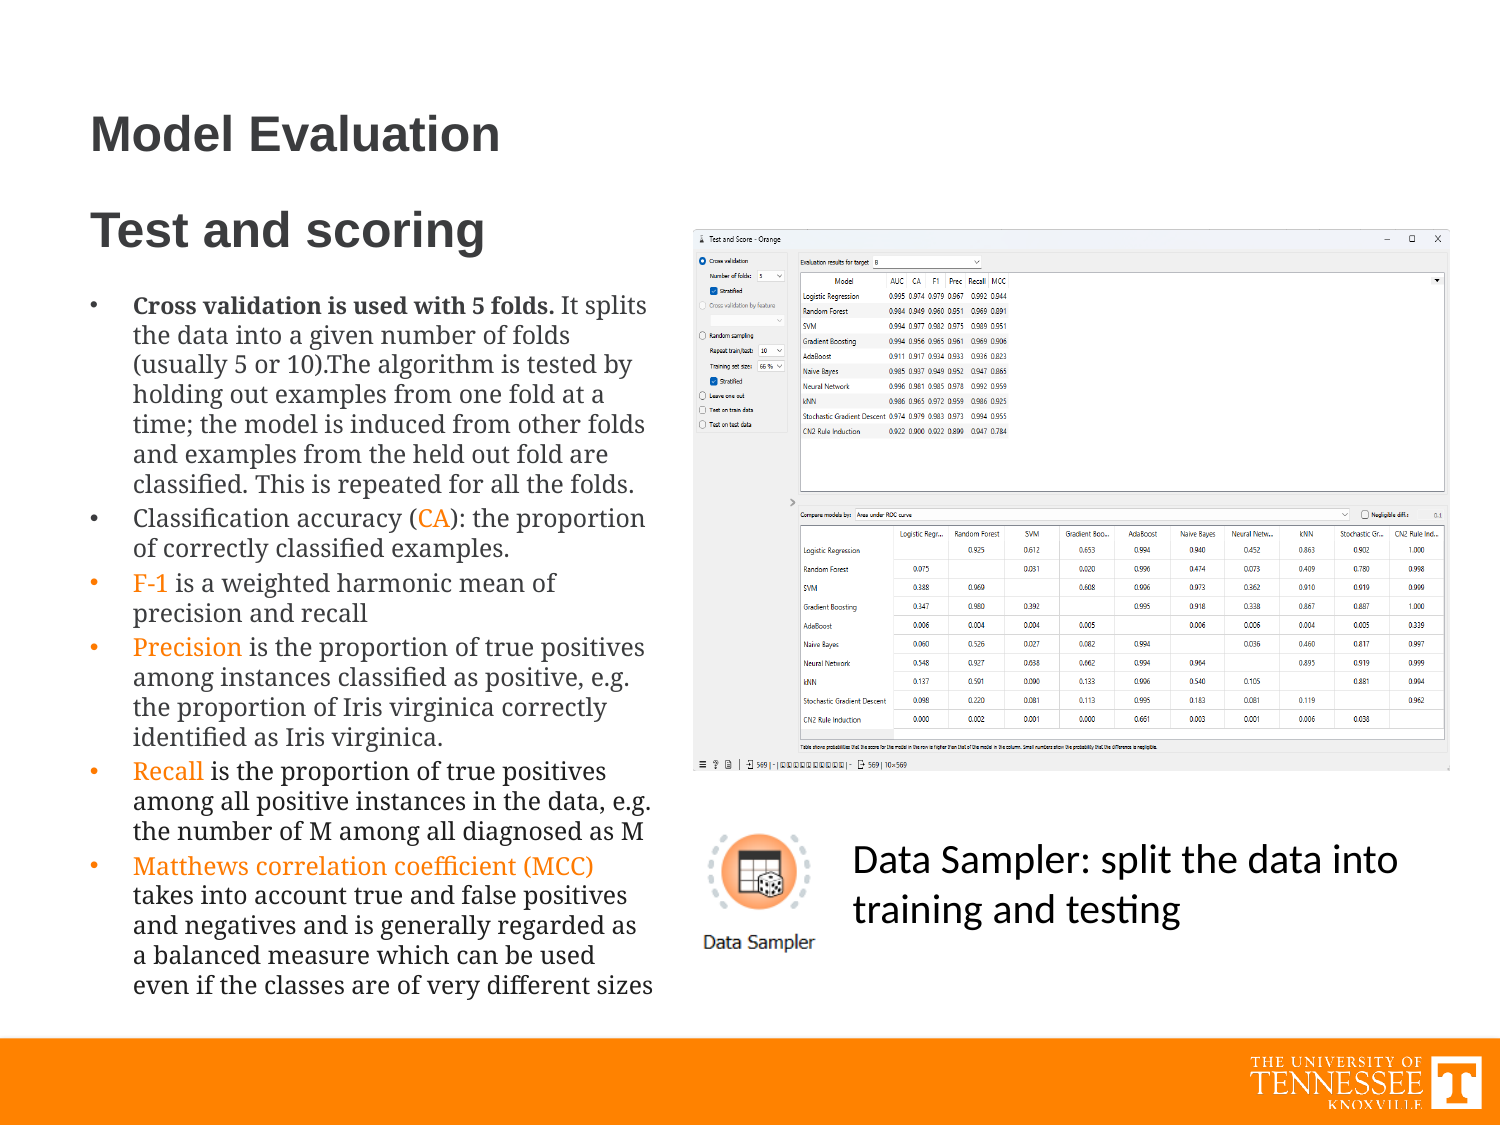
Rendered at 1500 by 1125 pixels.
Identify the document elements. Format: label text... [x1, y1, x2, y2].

picture [693, 229, 1451, 771]
list Cross validation is used with 5 folds. It splits the data into a given number of folds (usually 5 or 10).The algorithm is tested by holding out examples from one fold at a time; the model is induced from other folds and examples from the held out fold are classified. This is repeated for all the folds. Classification accuracy (CA): the proportion of correctly classified examples. F-1 is a weighted harmonic mean of precision and recall Precision is the proportion of true positives among instances classified as positive, e.g. the proportion of Iris virginica correctly identified as Iris virginica. Recall is the proportion of true positives among all positive instances in the data, e.g. the number of M among all diagnosed as M Matthews correlation coefficient (MCC) takes into account true and false positives and negatives and is generally regarded as a balanced measure which can be used even if the classes are of very different sizes [5, 282, 669, 1066]
title Model Evaluation [75, 45, 1425, 229]
list Test and scoring [75, 229, 692, 335]
text_box Data Sampler: split the data into training and testing [762, 801, 1500, 989]
picture [693, 801, 832, 965]
